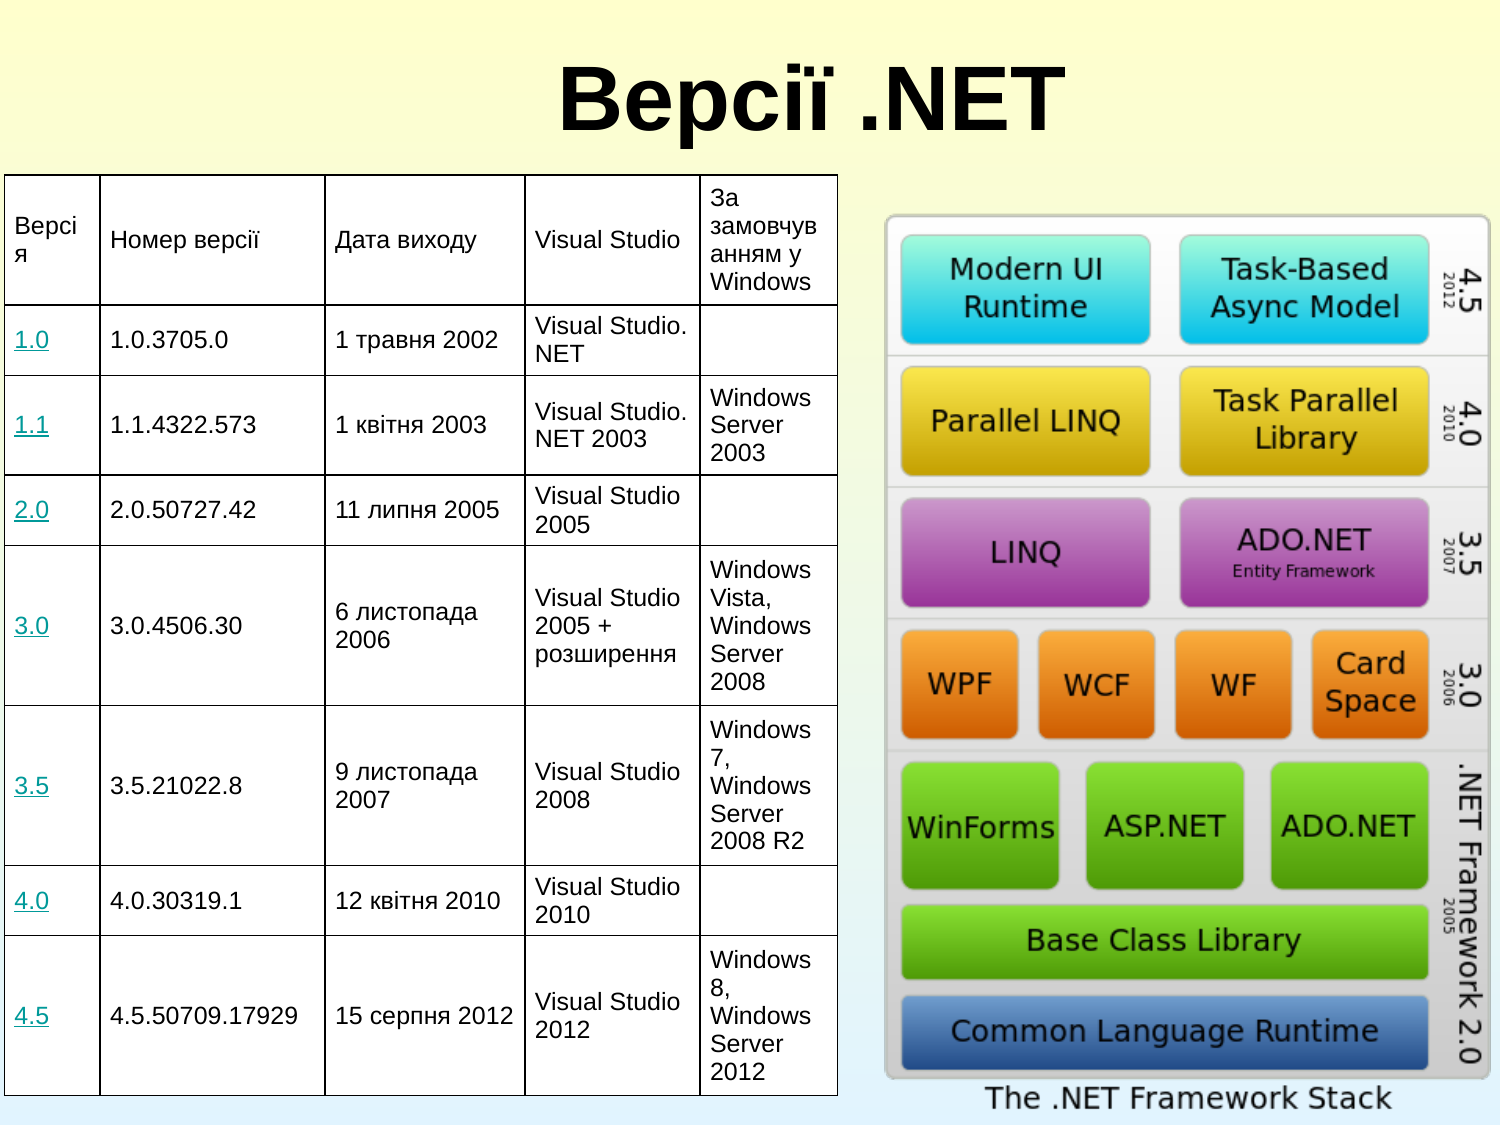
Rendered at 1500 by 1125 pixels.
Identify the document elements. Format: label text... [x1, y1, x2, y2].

table_cell 2.0.50727.42 [101, 476, 324, 545]
table_header За замовчуванням у Windows [701, 176, 837, 304]
table_cell Windows Vista, Windows Server 2008 [701, 546, 837, 705]
table_header Версія [5, 176, 99, 304]
table_cell [701, 306, 837, 375]
table_cell Visual Studio. NET 2003 [526, 376, 699, 474]
table_header Дата виходу [326, 176, 524, 304]
table_cell 1 квітня 2003 [326, 376, 524, 474]
table_cell 4.0.30319.1 [101, 866, 324, 935]
picture [849, 194, 1500, 1125]
table_cell Visual Studio 2012 [526, 936, 699, 1095]
table_cell 1.0.3705.0 [101, 306, 324, 375]
table_header Номер версії [101, 176, 324, 304]
table_cell 1.1 [5, 376, 99, 474]
table_cell 4.5 [5, 936, 99, 1095]
table_cell 3.5.21022.8 [101, 706, 324, 865]
table_cell 12 квітня 2010 [326, 866, 524, 935]
table_cell 1.1.4322.573 [101, 376, 324, 474]
table_cell [701, 476, 837, 545]
table_cell 3.0 [5, 546, 99, 705]
table_header Visual Studio [526, 176, 699, 304]
table_cell 6 листопада 2006 [326, 546, 524, 705]
table_cell Windows 8, Windows Server 2012 [701, 936, 837, 1095]
table_cell 11 липня 2005 [326, 476, 524, 545]
table_cell Windows 7, Windows Server 2008 R2 [701, 706, 837, 865]
table_cell Windows Server 2003 [701, 376, 837, 474]
table_cell 1 травня 2002 [326, 306, 524, 375]
table_cell Visual Studio 2005 + розширення [526, 546, 699, 705]
table_cell Visual Studio. NET [526, 306, 699, 375]
table_cell 1.0 [5, 306, 99, 375]
table_cell Visual Studio 2008 [526, 706, 699, 865]
title Версії .NET [324, 24, 1300, 163]
table_cell 3.0.4506.30 [101, 546, 324, 705]
table_cell 2.0 [5, 476, 99, 545]
table_cell 4.0 [5, 866, 99, 935]
table_cell Visual Studio 2005 [526, 476, 699, 545]
table_cell 3.5 [5, 706, 99, 865]
table_cell [701, 866, 837, 935]
table_cell Visual Studio 2010 [526, 866, 699, 935]
table_cell 4.5.50709.17929 [101, 936, 324, 1095]
table_cell 9 листопада 2007 [326, 706, 524, 865]
table_cell 15 серпня 2012 [326, 936, 524, 1095]
